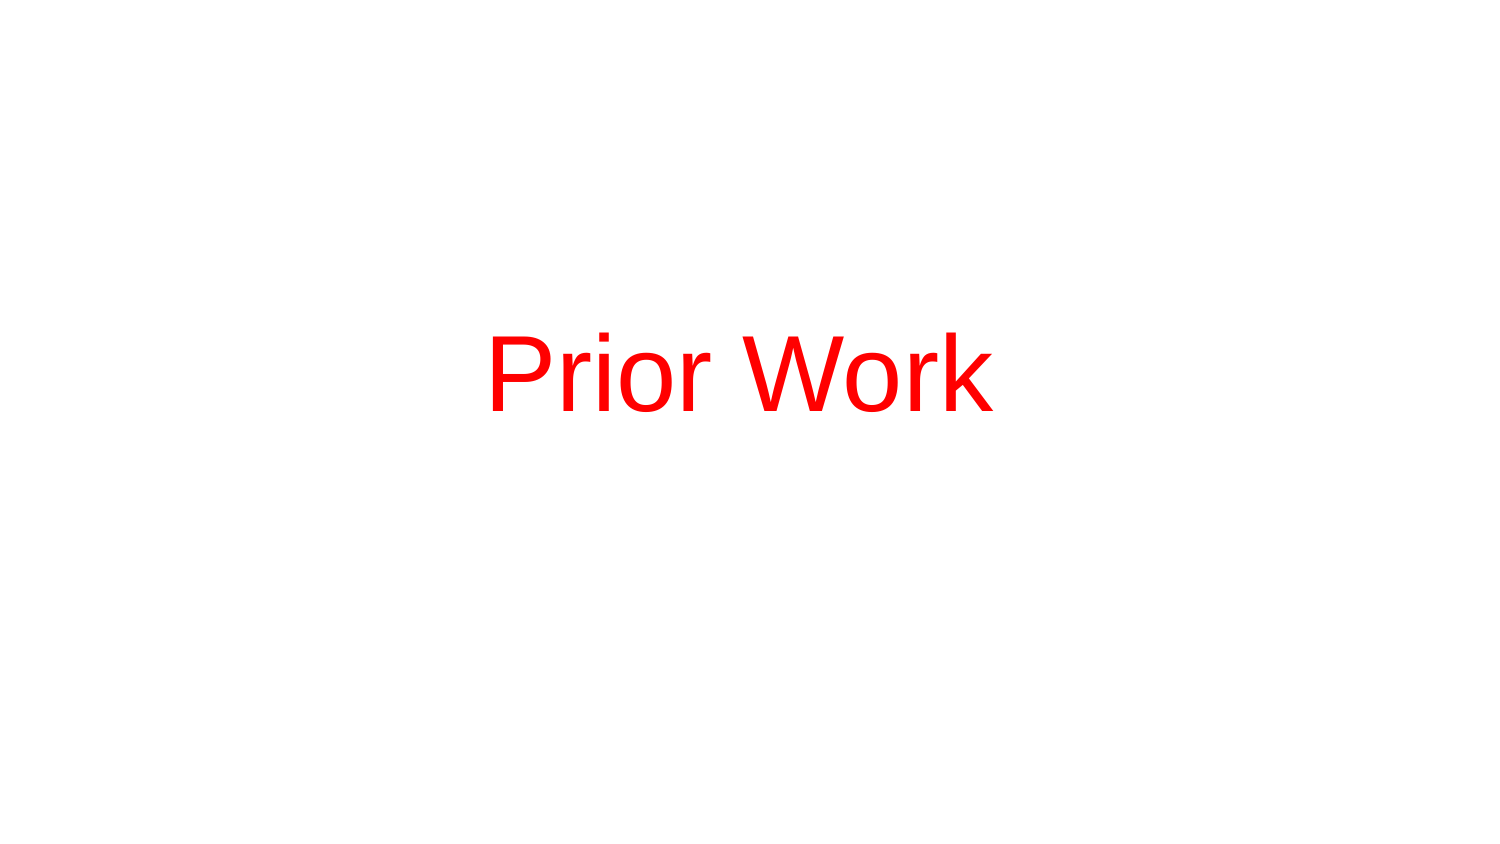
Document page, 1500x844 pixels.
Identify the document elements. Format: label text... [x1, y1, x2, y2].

title Prior Work [40, 288, 1438, 449]
